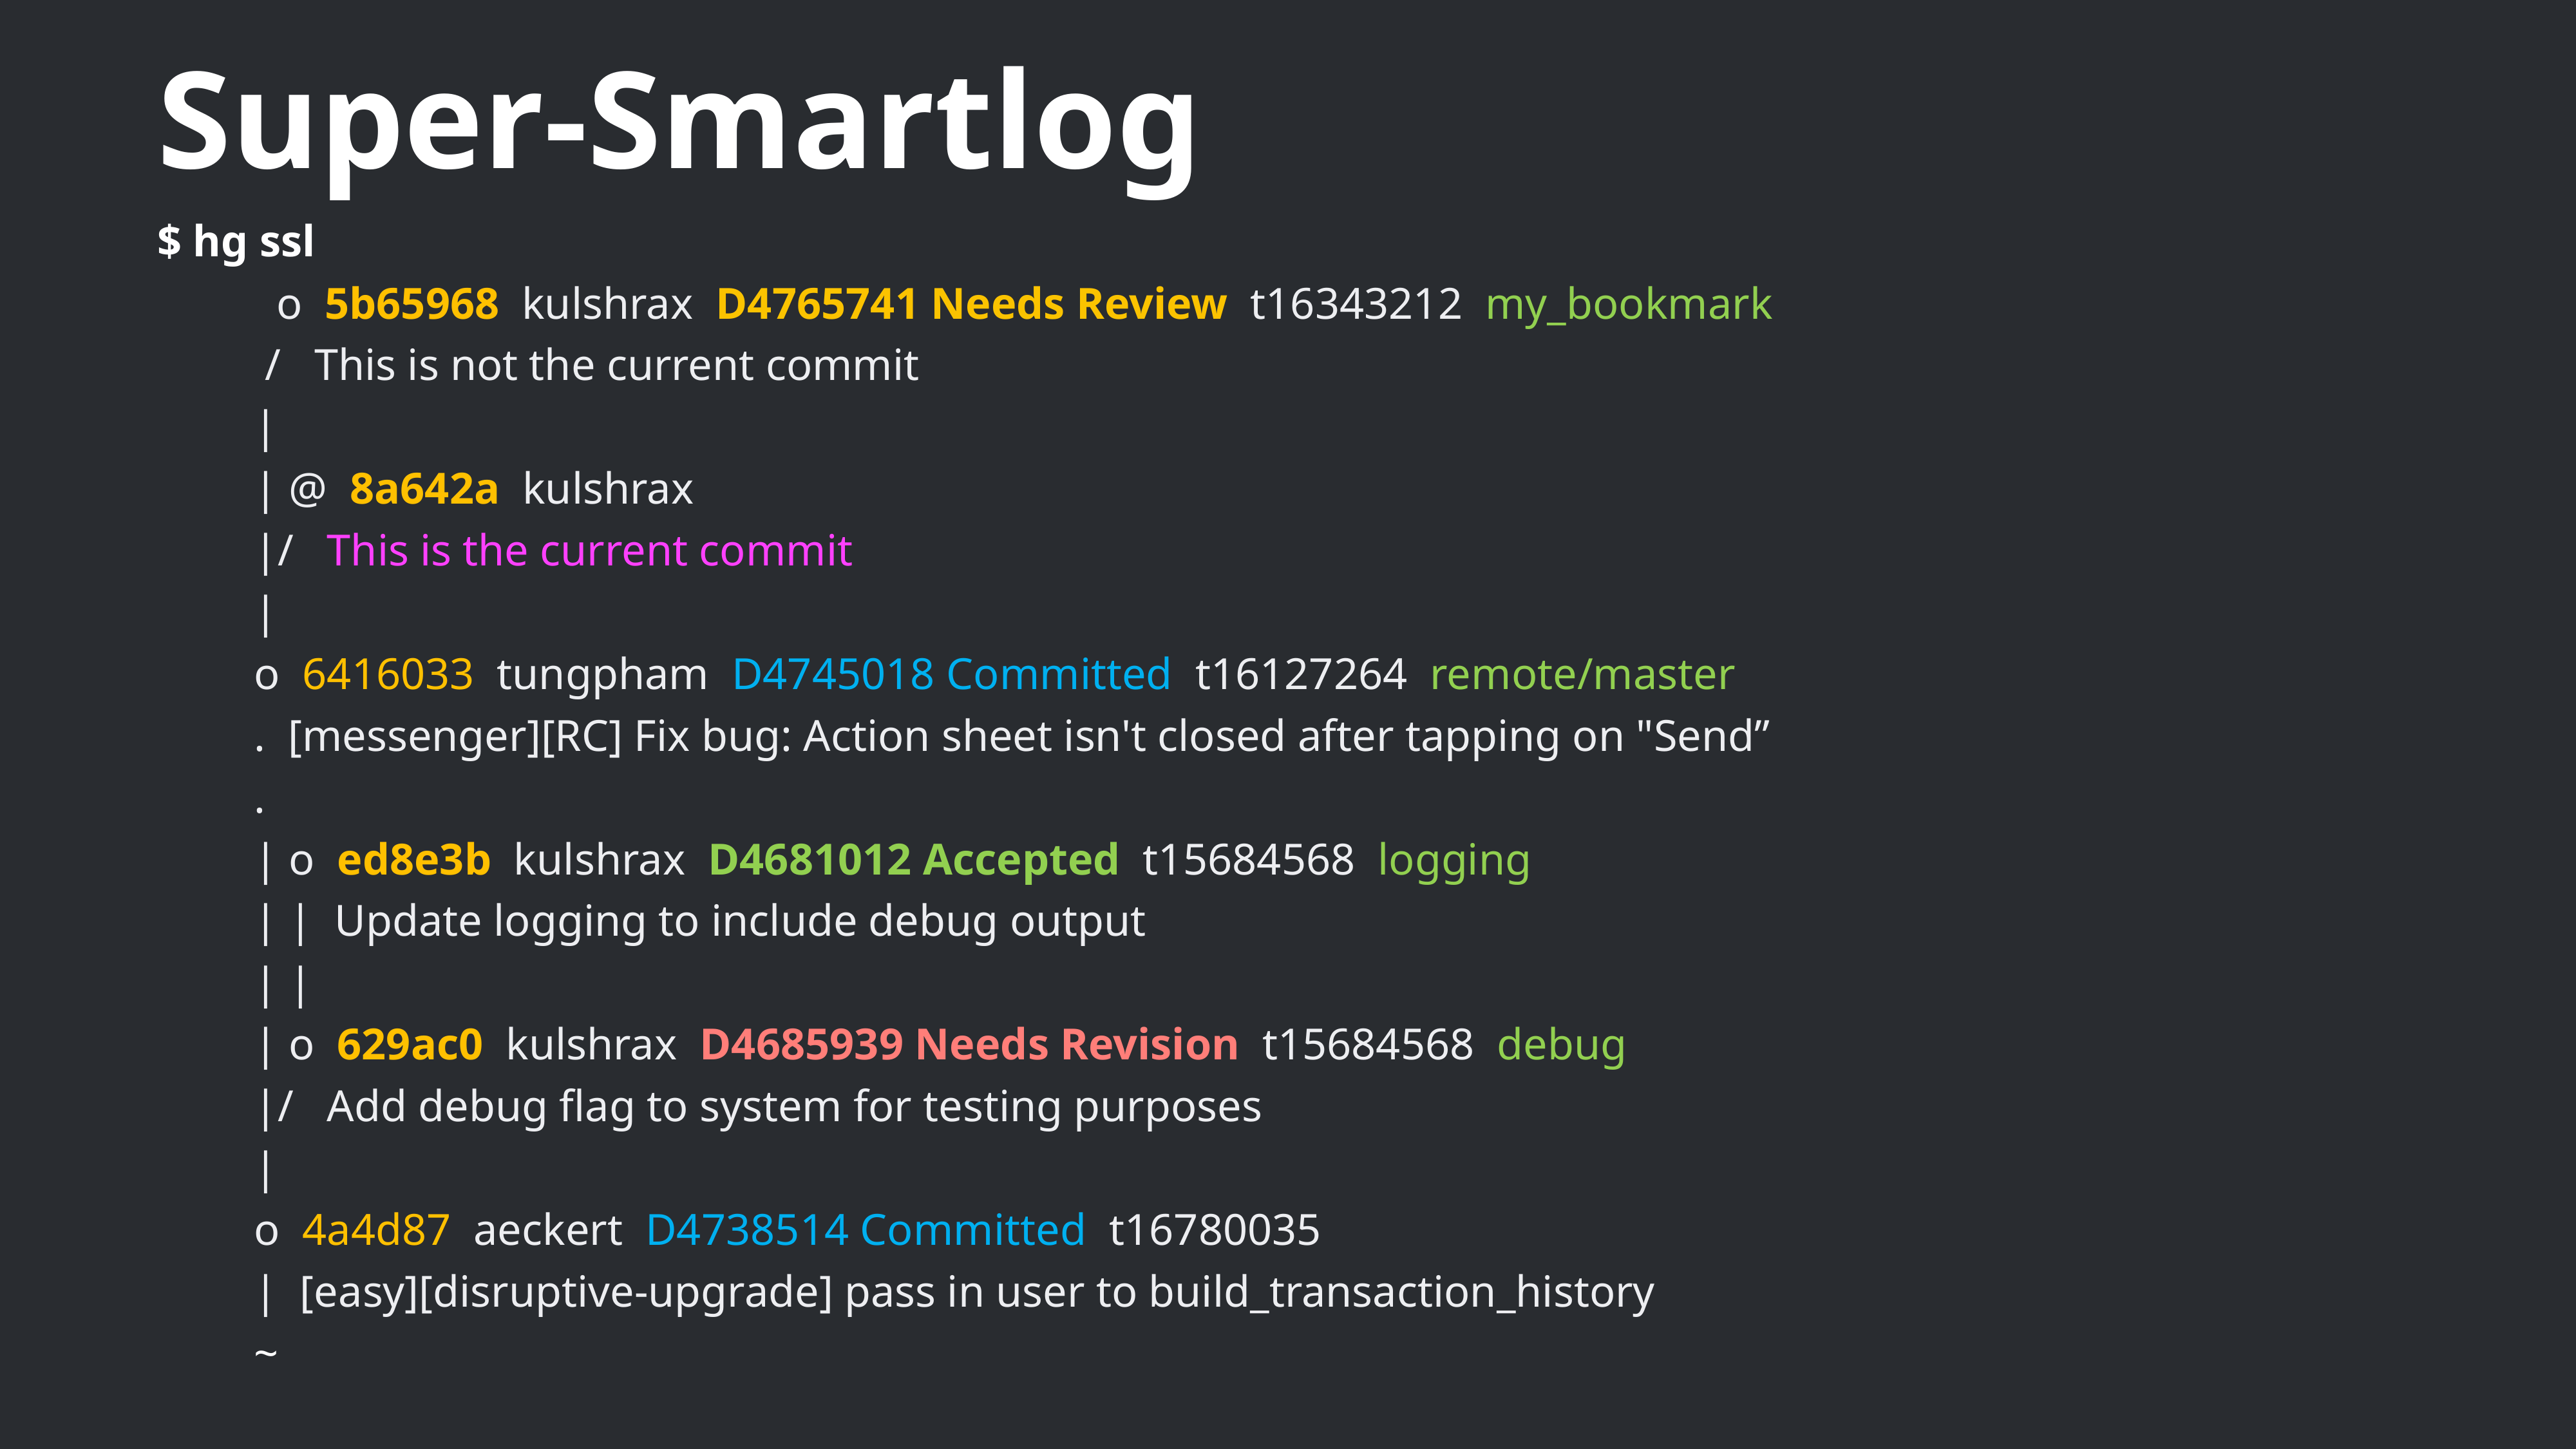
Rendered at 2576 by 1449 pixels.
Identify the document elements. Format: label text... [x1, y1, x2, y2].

text_box $ hg ssl o 5b65968 kulshrax D4765741 Needs Review t16343212 my_bookmark / This is not the current commit | | @ 8a642a kulshrax |/ This is the current commit | o 6416033 tungpham D4745018 Committed t16127264 remote/master . [messenger][RC] Fix bug: Action sheet isn't closed after tapping on "Send” . | o ed8e3b kulshrax D4681012 Accepted t15684568 logging | | Update logging to include debug output | | | o 629ac0 kulshrax D4685939 Needs Revision t15684568 debug |/ Add debug flag to system for testing purposes | o 4a4d87 aeckert D4738514 Committed t16780035 | [easy][disruptive-upgrade] pass in user to build_transaction_history ~ [157, 204, 2493, 1316]
text_box Super-Smartlog [157, 65, 2412, 194]
